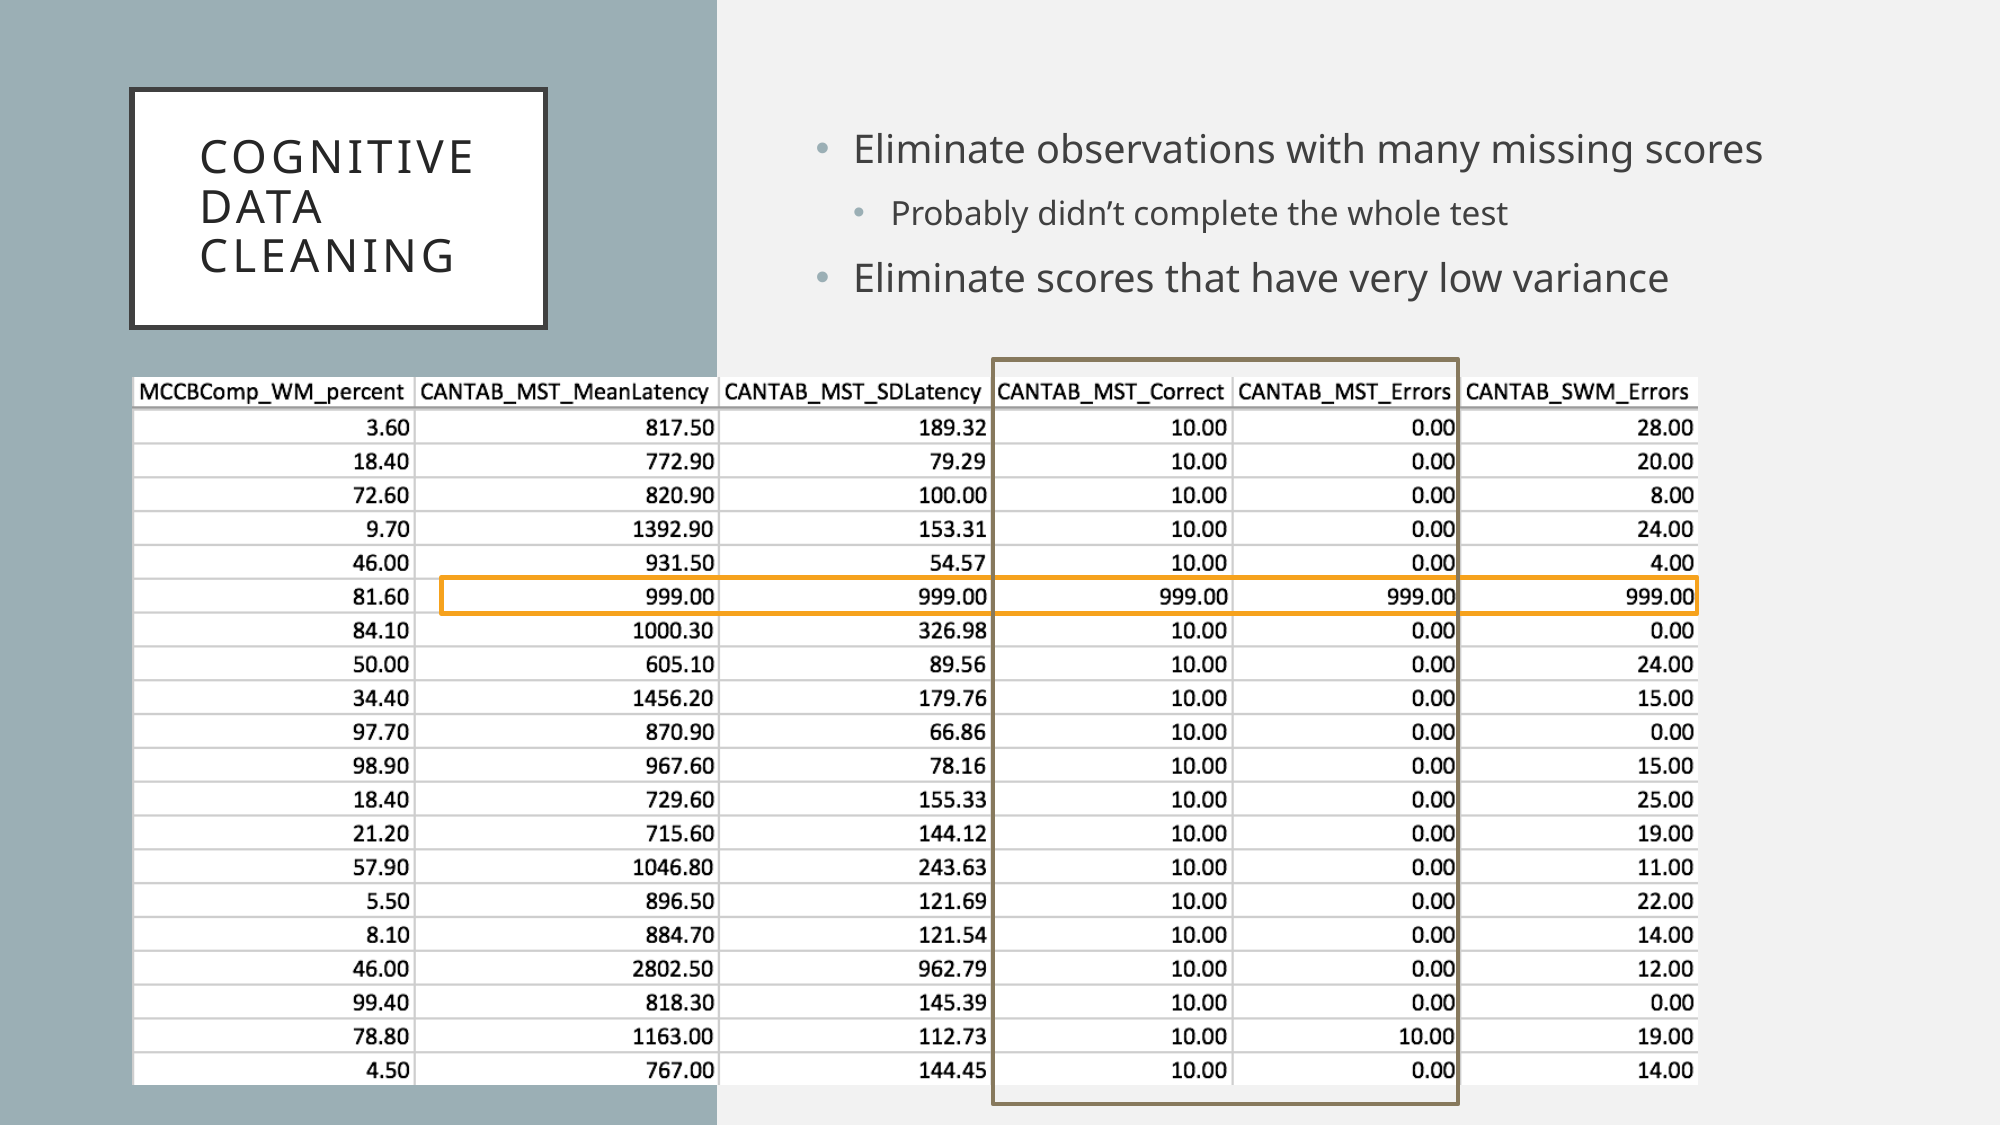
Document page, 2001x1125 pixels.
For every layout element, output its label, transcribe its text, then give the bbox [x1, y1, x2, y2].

text_box Eliminate observations with many missing scores Probably didn’t complete the whole test Eliminate scores that have very low variance [800, 116, 1931, 378]
title Cognitive data Cleaning [129, 87, 548, 330]
text_box [992, 358, 1459, 377]
text_box [992, 1085, 1459, 1105]
picture [132, 377, 1698, 1085]
